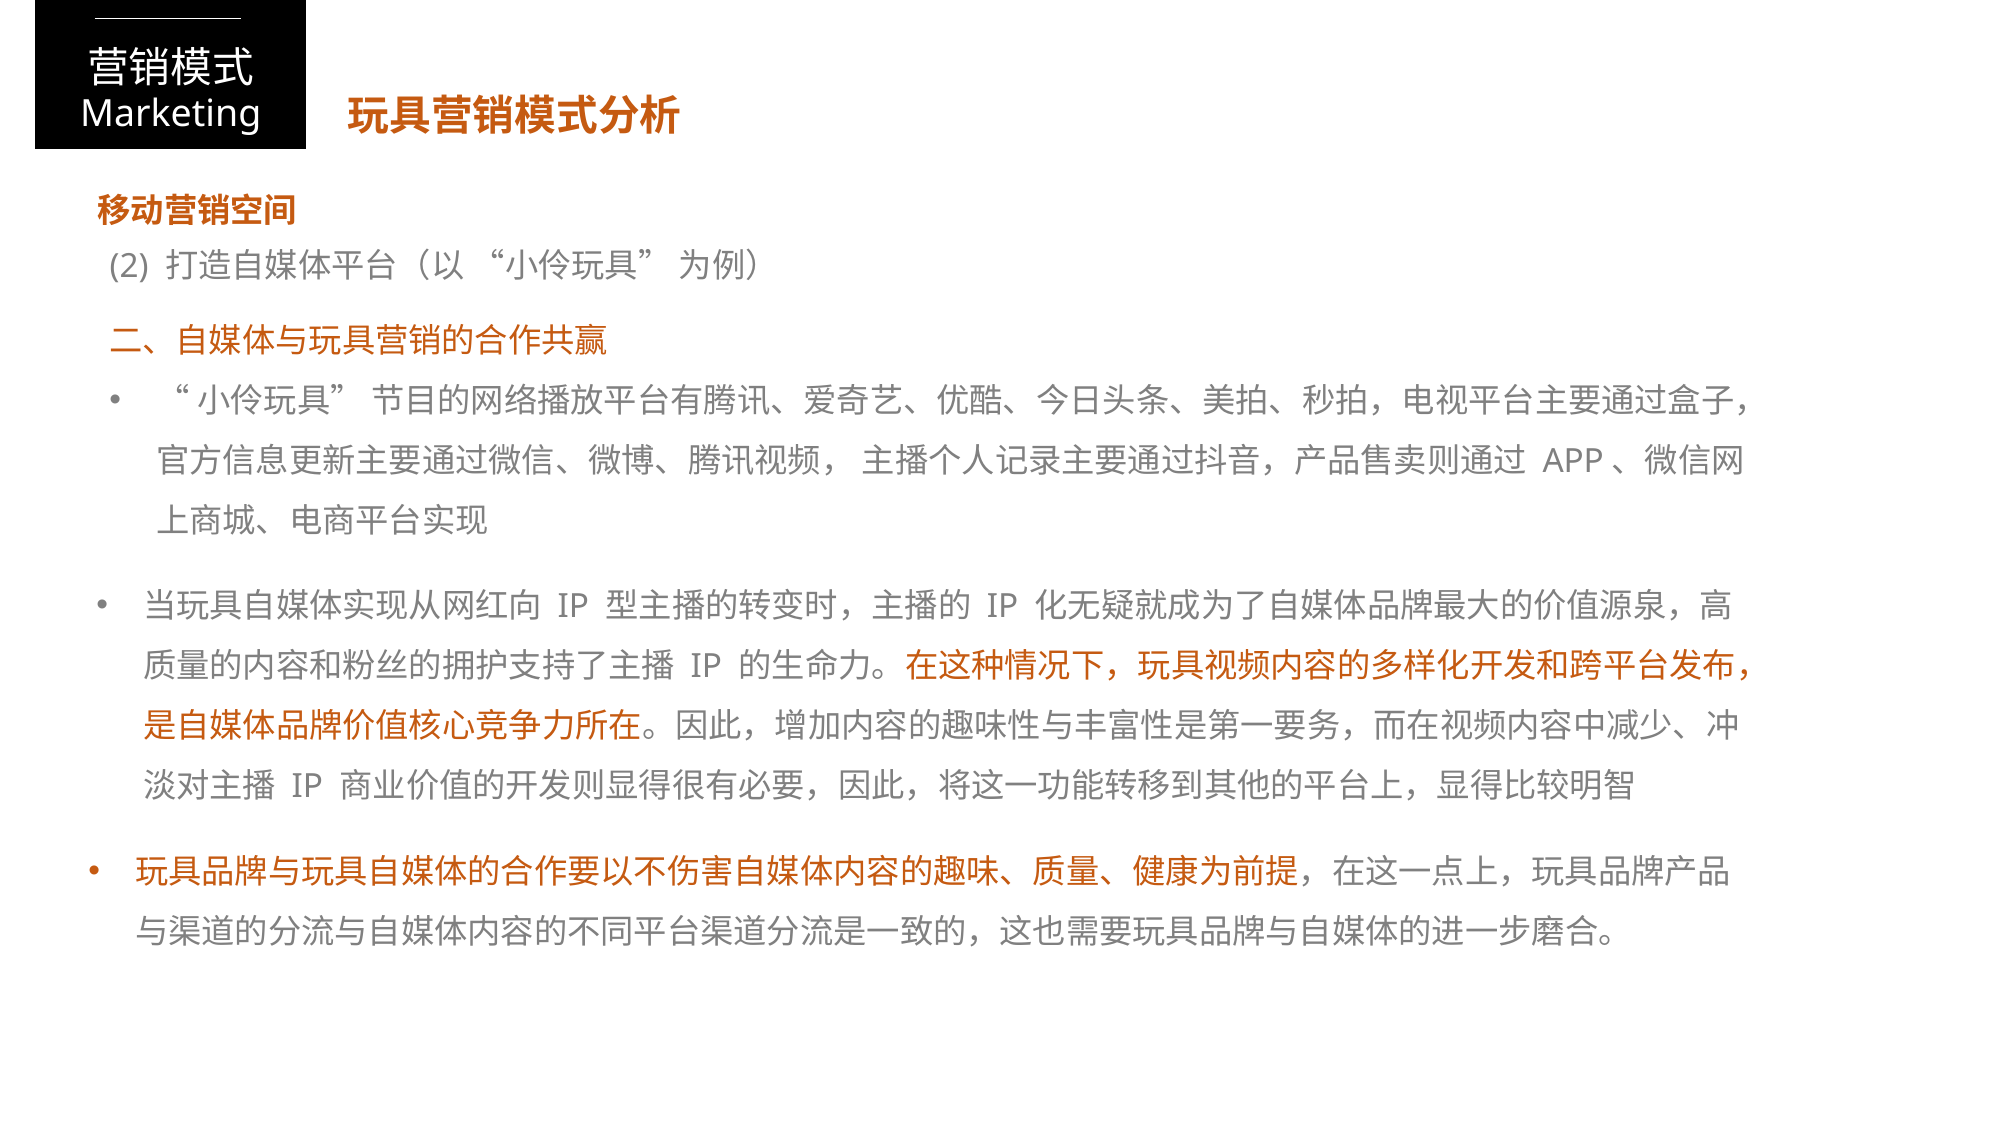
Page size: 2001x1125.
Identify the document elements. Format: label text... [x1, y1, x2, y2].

text_box 玩具品牌与玩具自媒体的合作要以不伤害自媒体内容的趣味、质量、健康为前提，在这一点上，玩具品牌产品与渠道的分流与自媒体内容的不同平台渠道分流是一致的，这也需要玩具品牌与自媒体的进一步磨合。 [73, 822, 1768, 958]
text_box 二、自媒体与玩具营销的合作共赢 “小伶玩具” 节目的网络播放平台有腾讯、爱奇艺、优酷、今日头条、美拍、秒拍，电视平台主要通过盒子，官方信息更新主要通过微信、微博、腾讯视频， 主播个人记录主要通过抖音，产品售卖则通过 APP、微信网上商城、电商平台实现 [94, 291, 1766, 547]
text_box Marketing [65, 81, 277, 142]
text_box [35, 0, 306, 149]
text_box (2) 打造自媒体平台（以 “小伶玩具” 为例） [94, 236, 1095, 291]
text_box 营销模式 [72, 33, 269, 81]
text_box 移动营销空间 [82, 181, 313, 237]
text_box 玩具营销模式分析 [333, 81, 816, 147]
text_box 当玩具自媒体实现从网红向 IP 型主播的转变时，主播的 IP 化无疑就成为了自媒体品牌最大的价值源泉，高质量的内容和粉丝的拥护支持了主播 IP 的生命力。在这种情况下，玩具视频内容的多样化开发和跨平台发布，是自媒体品牌价值核心竞争力所在。因此，增加内容的趣味性与丰富性是第一要务，而在视频内容中减少、冲淡对主播 IP 商业价值的开发则显得很有必要，因此，将这一功能转移到其他的平台上，显得比较明智 [81, 557, 1766, 812]
